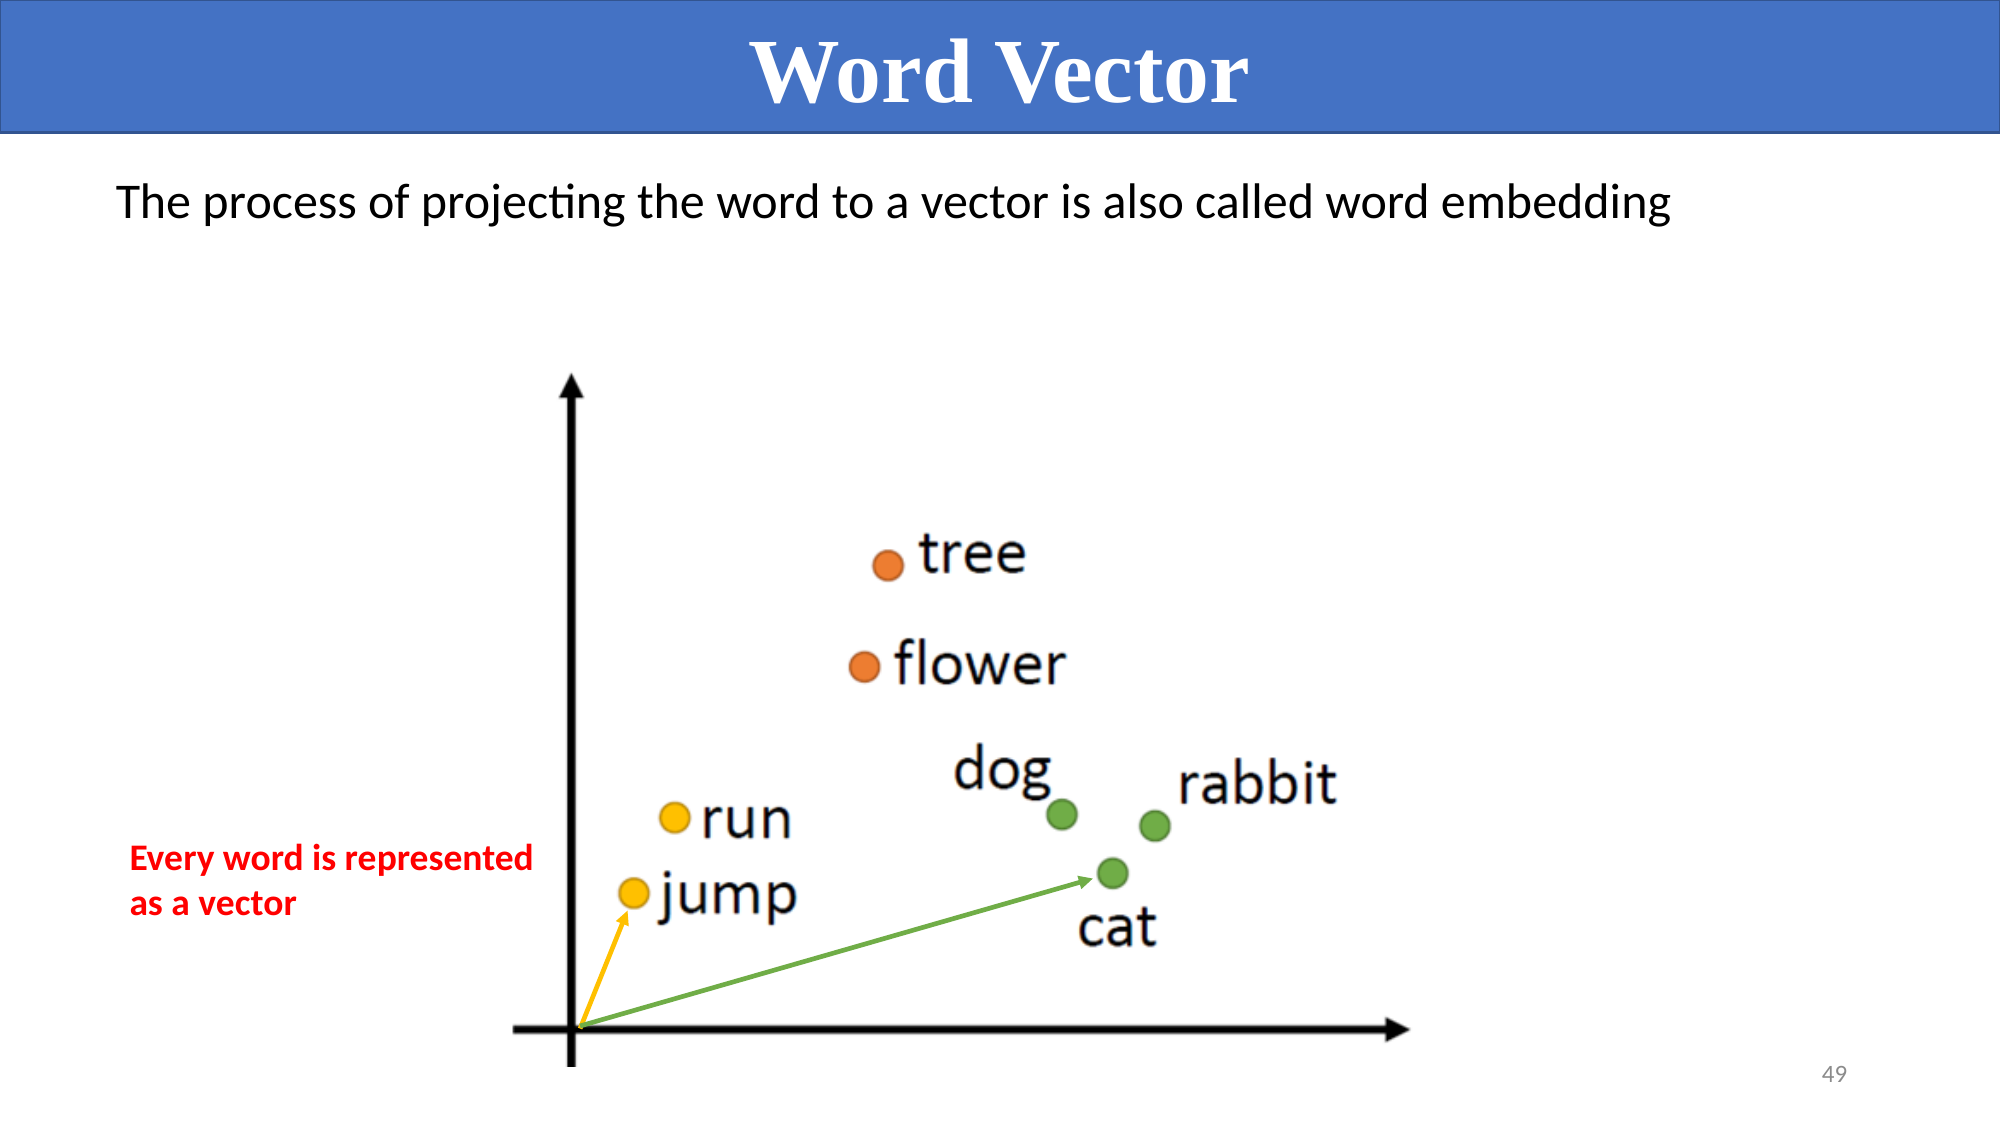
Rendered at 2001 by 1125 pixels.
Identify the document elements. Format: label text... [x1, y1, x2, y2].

picture [484, 362, 1421, 1067]
slide_number 49 [1412, 1042, 1863, 1103]
text_box Word Vector [0, 0, 2000, 134]
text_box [580, 878, 1093, 1026]
text_box The process of projecting the word to a vector is also called word embedding [100, 160, 1687, 236]
text_box Every word is represented as a vector [114, 825, 484, 931]
